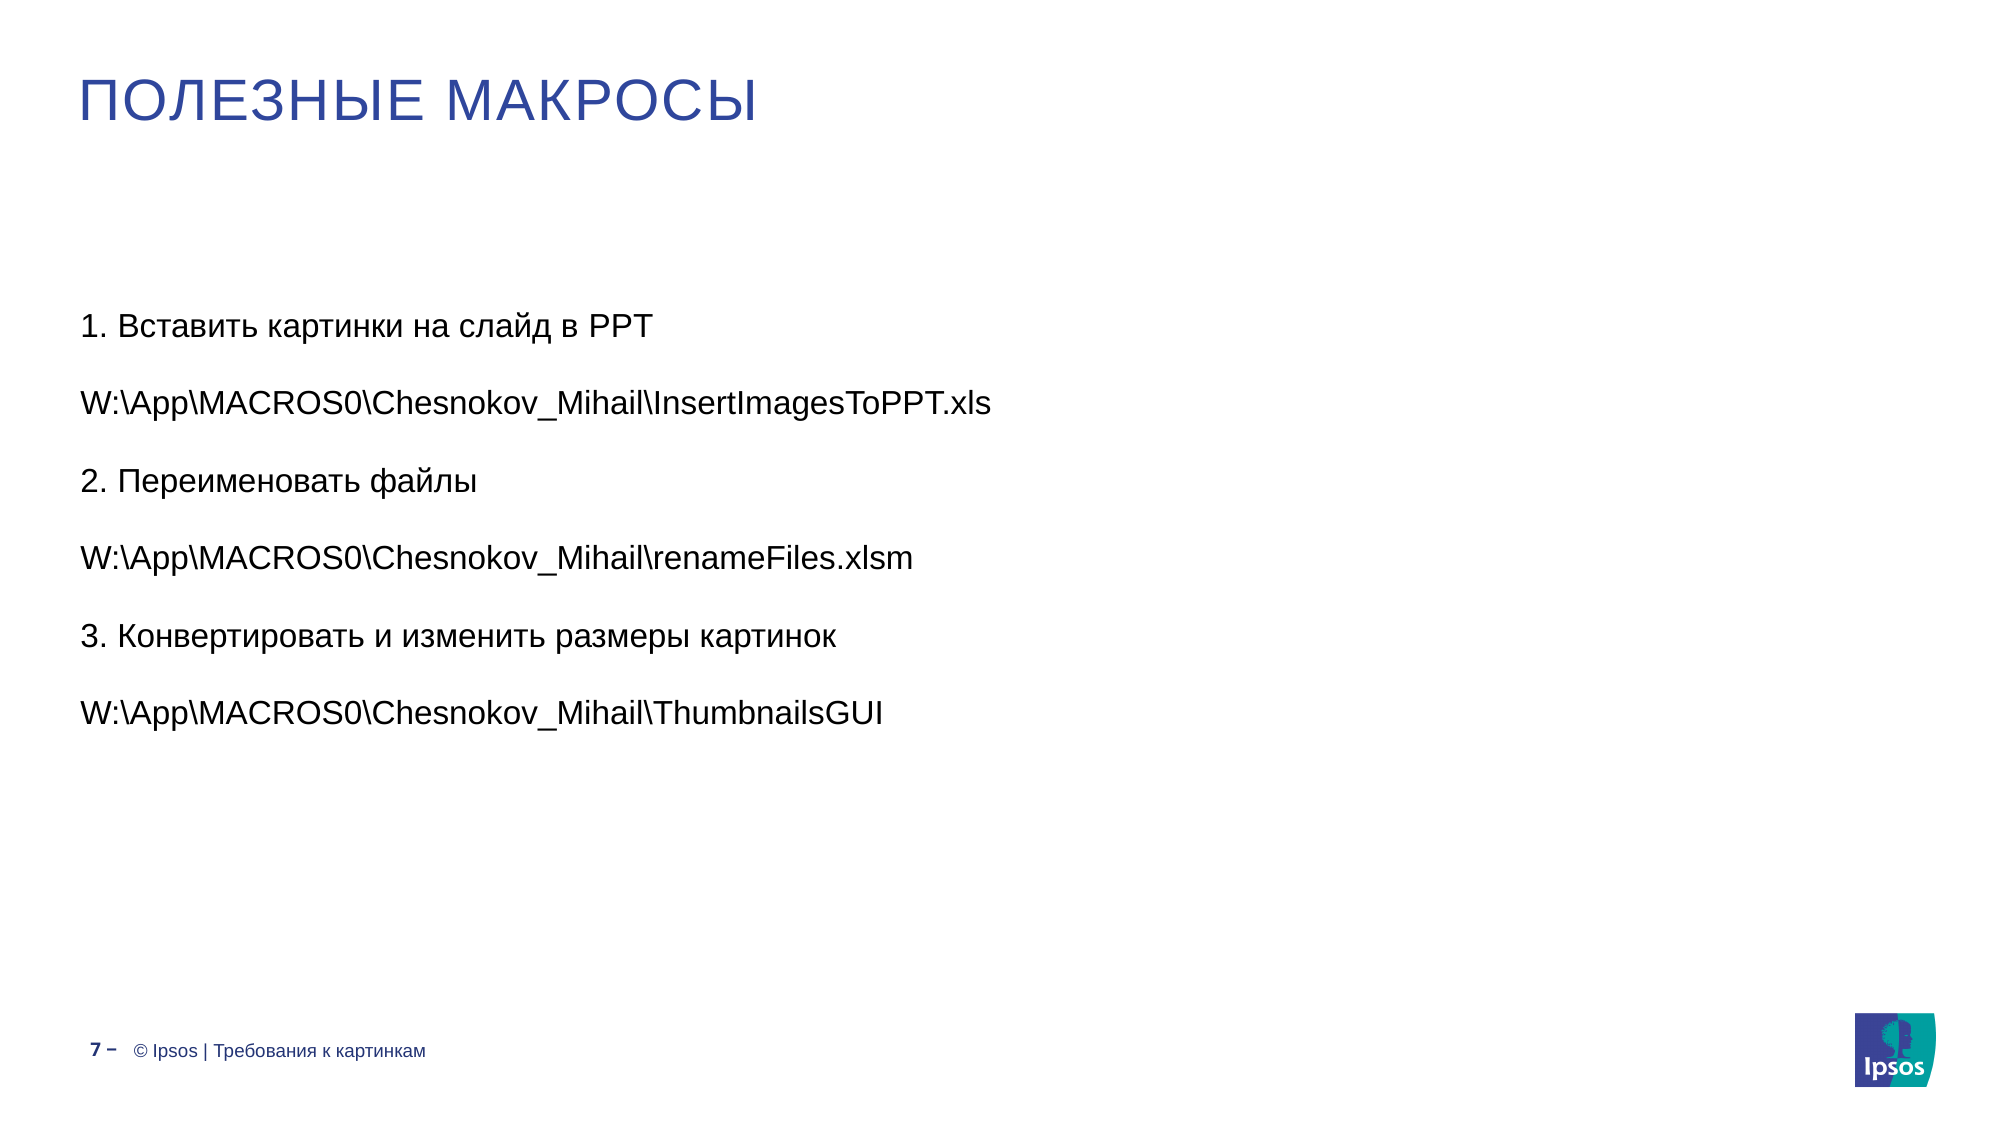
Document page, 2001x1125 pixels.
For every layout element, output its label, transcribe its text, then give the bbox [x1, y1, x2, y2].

title ПОЛЕЗНЫЕ макросы [66, 62, 1934, 142]
picture [1854, 1012, 1937, 1088]
slide_number 7 ‒ [62, 1020, 122, 1081]
list 1. Вставить картинки на слайд в PPT W:\App\MACROS0\Chesnokov_Mihail\InsertImagesToPPT.xls 2. Переименовать файлы W:\App\MACROS0\Chesnokov_Mihail\renameFiles.xlsm 3. Конвертировать и изменить размеры картинок W:\App\MACROS0\Chesnokov_Mihail\ThumbnailsGUI [66, 296, 1311, 932]
